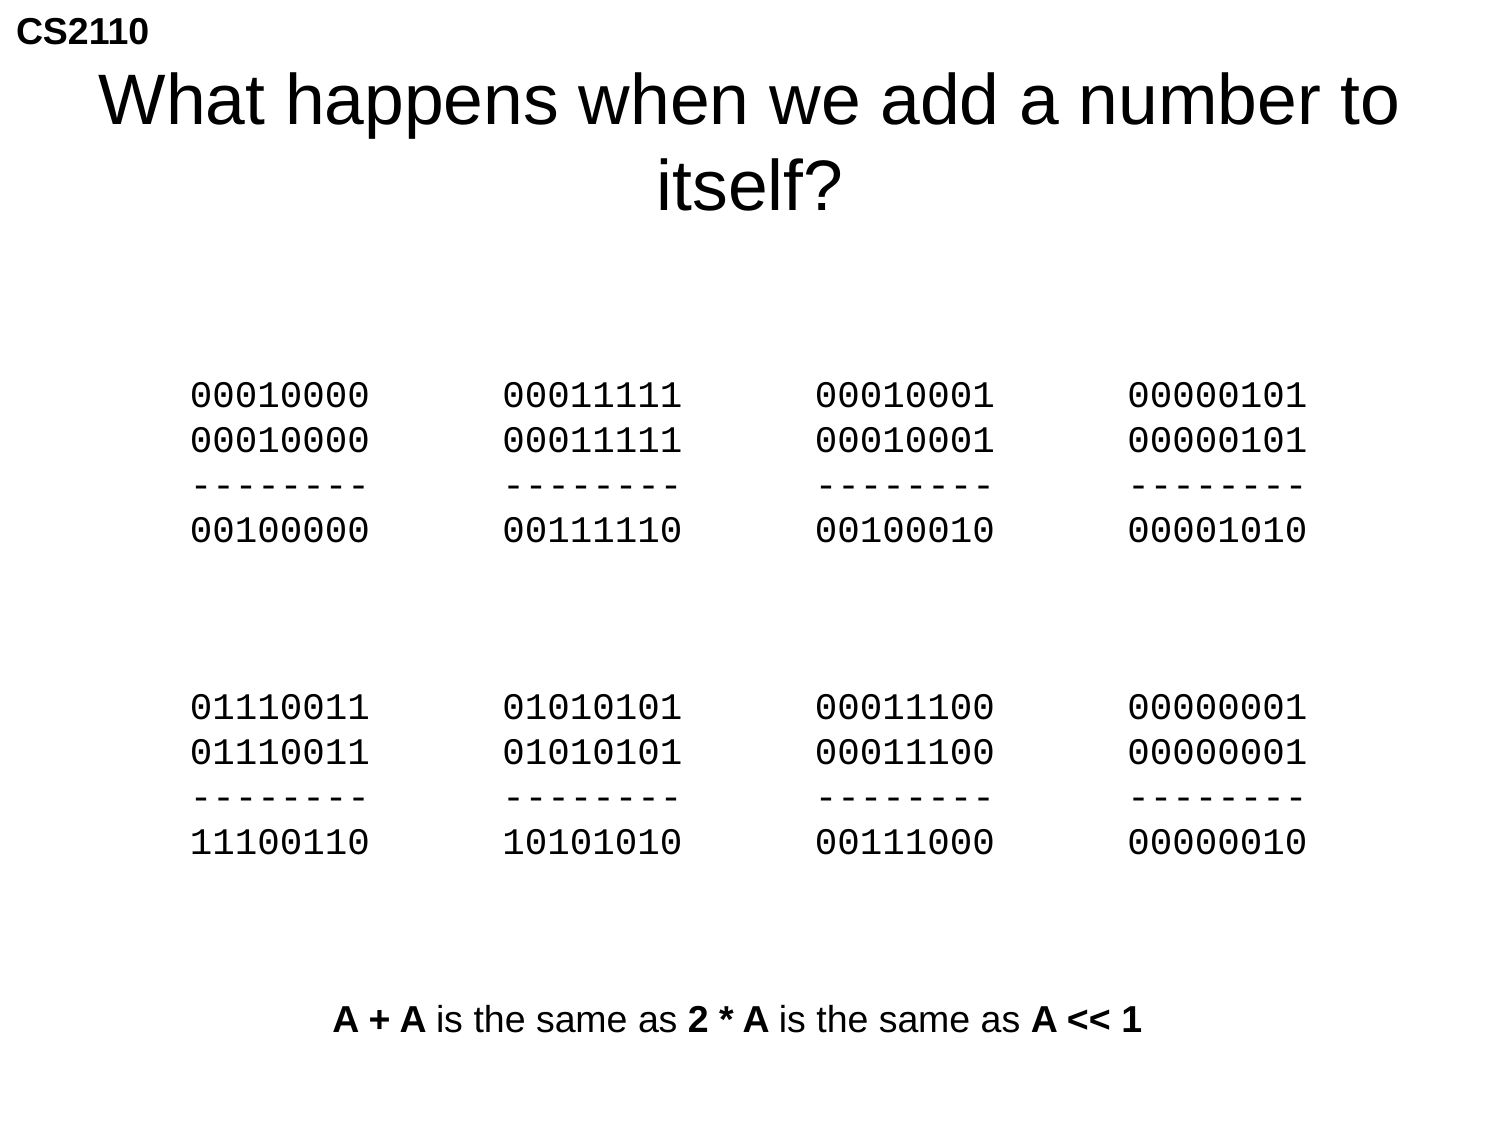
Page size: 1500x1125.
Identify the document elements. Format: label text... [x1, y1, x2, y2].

text_box 00010001 00010001 -------- 00100010 [800, 362, 1063, 558]
text_box 00000101 00000101 -------- 00001010 [1112, 362, 1375, 558]
text_box A + A is the same as 2 * A is the same as A << 1 [137, 987, 1338, 1048]
title What happens when we add a number to itself? [75, 45, 1425, 233]
text_box 00010000 00010000 -------- 00100000 [174, 362, 438, 558]
text_box 00000001 00000001 -------- 00000010 [1112, 674, 1375, 870]
text_box 01010101 01010101 -------- 10101010 [487, 674, 750, 870]
text_box 00011111 00011111 -------- 00111110 [487, 362, 750, 558]
text_box 01110011 01110011 -------- 11100110 [174, 674, 438, 870]
text_box 00011100 00011100 -------- 00111000 [800, 674, 1063, 870]
